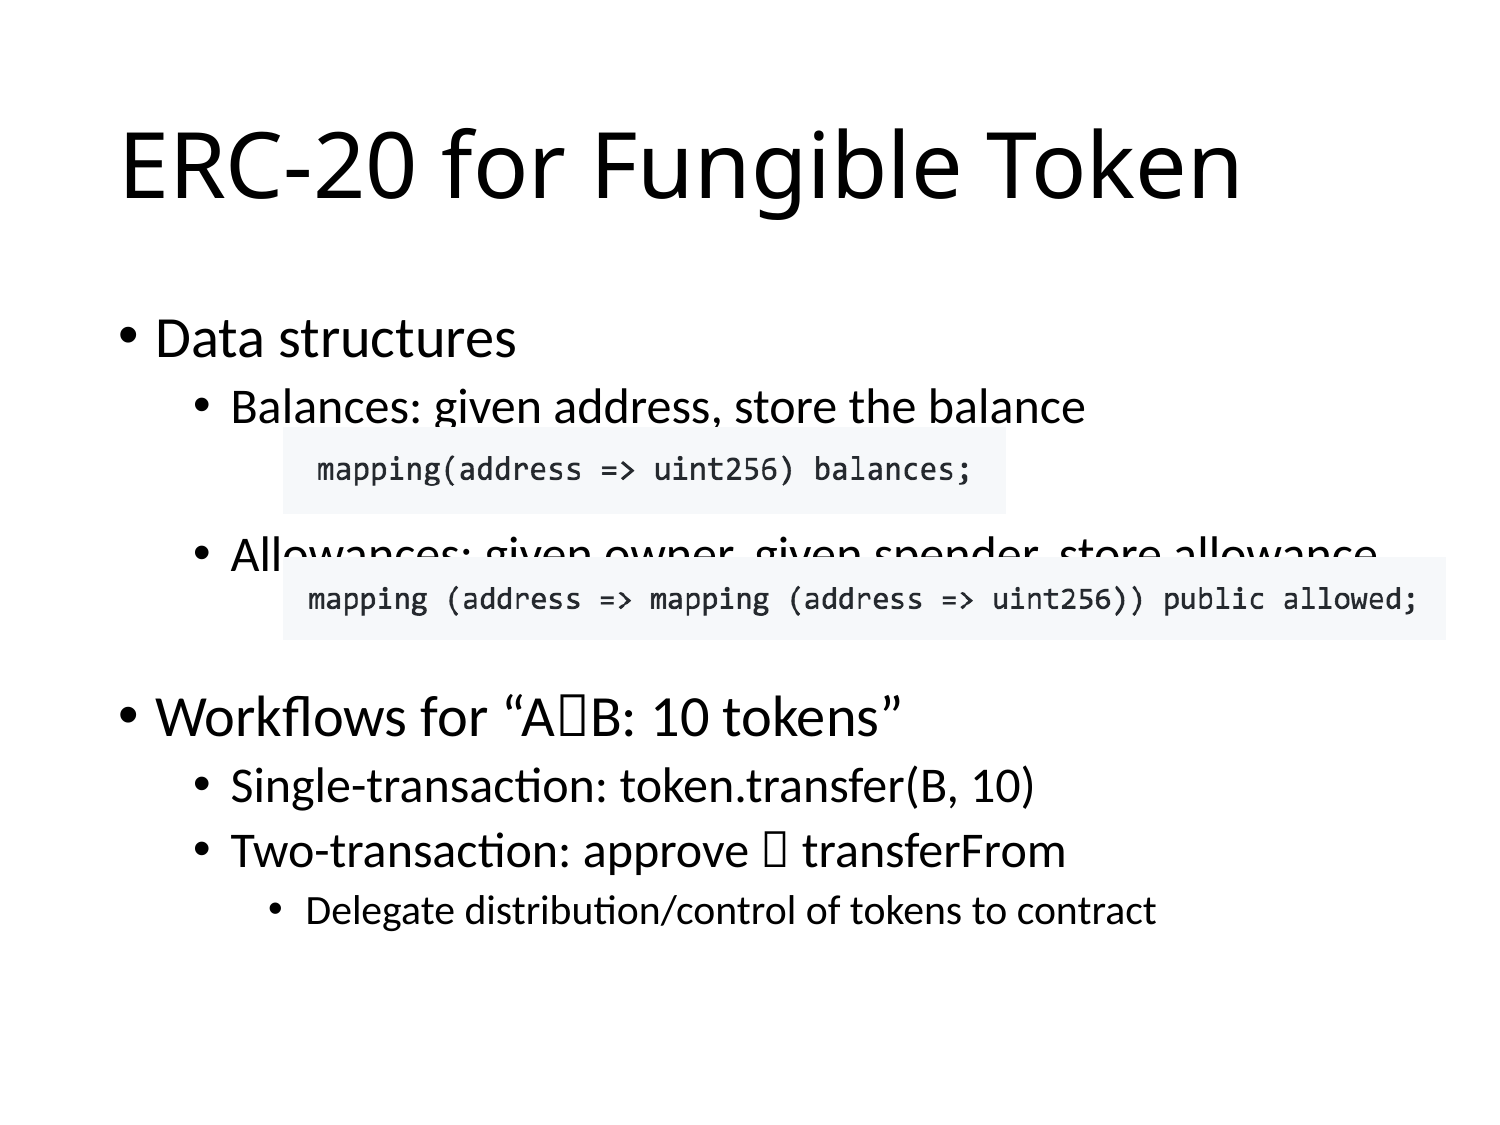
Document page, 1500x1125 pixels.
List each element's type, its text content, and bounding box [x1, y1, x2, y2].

title ERC-20 for Fungible Token [103, 59, 1397, 278]
picture [283, 557, 1446, 640]
list Data structures Balances: given address, store the balance Allowances: given owner, given spender, store allowance Workflows for “AB: 10 tokens” Single-transaction: token.transfer(B, 10) Two-transaction: approve  transferFrom Delegate distribution/control of tokens to contract [103, 299, 1397, 1045]
picture [283, 427, 1006, 514]
